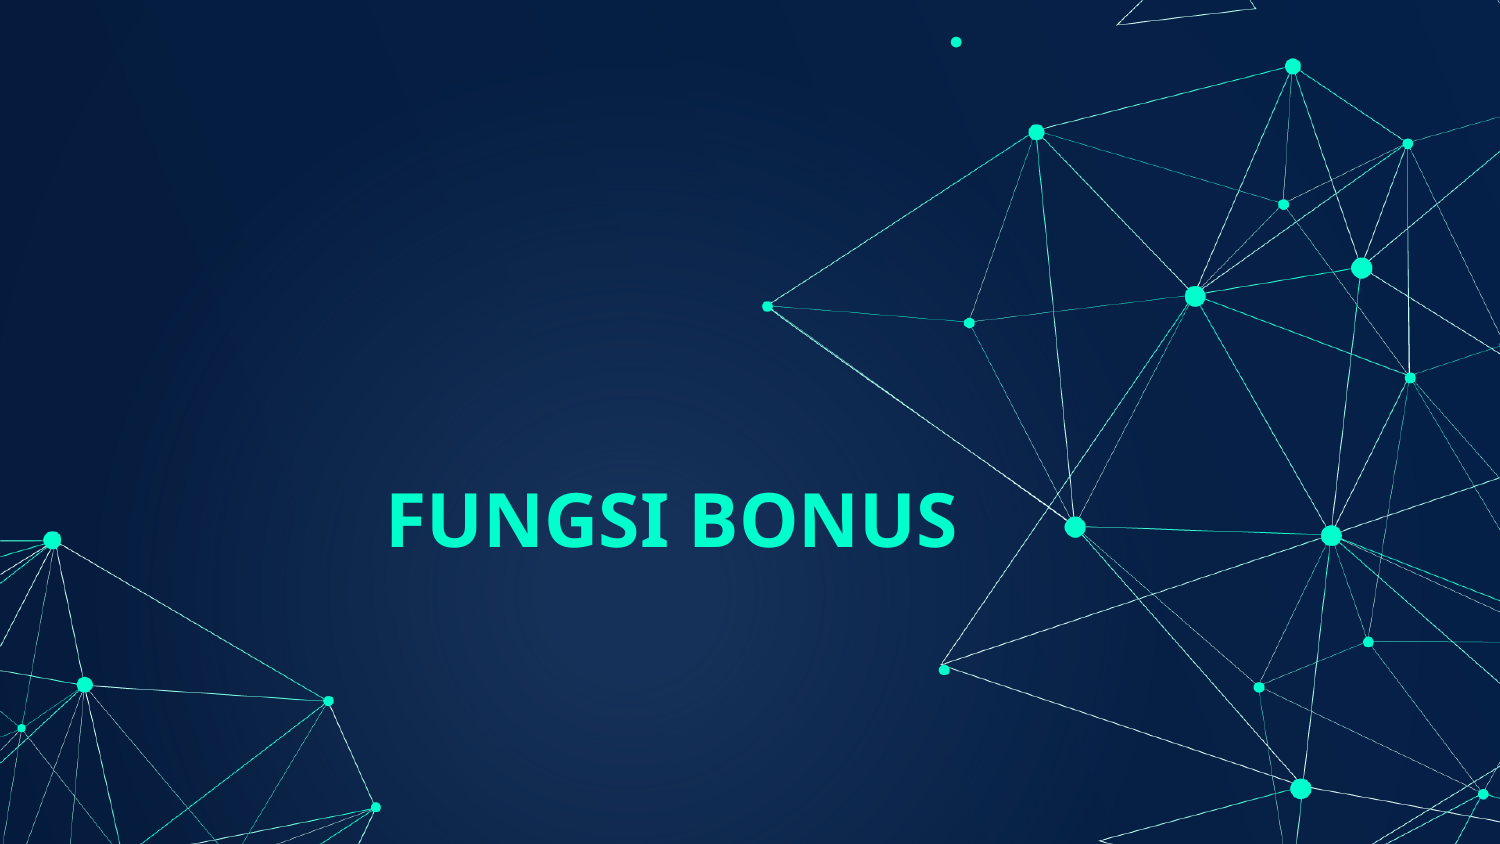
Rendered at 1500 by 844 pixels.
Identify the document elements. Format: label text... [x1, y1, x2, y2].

picture [0, 0, 1500, 844]
title FUNGSI BONUS [370, 359, 1224, 676]
